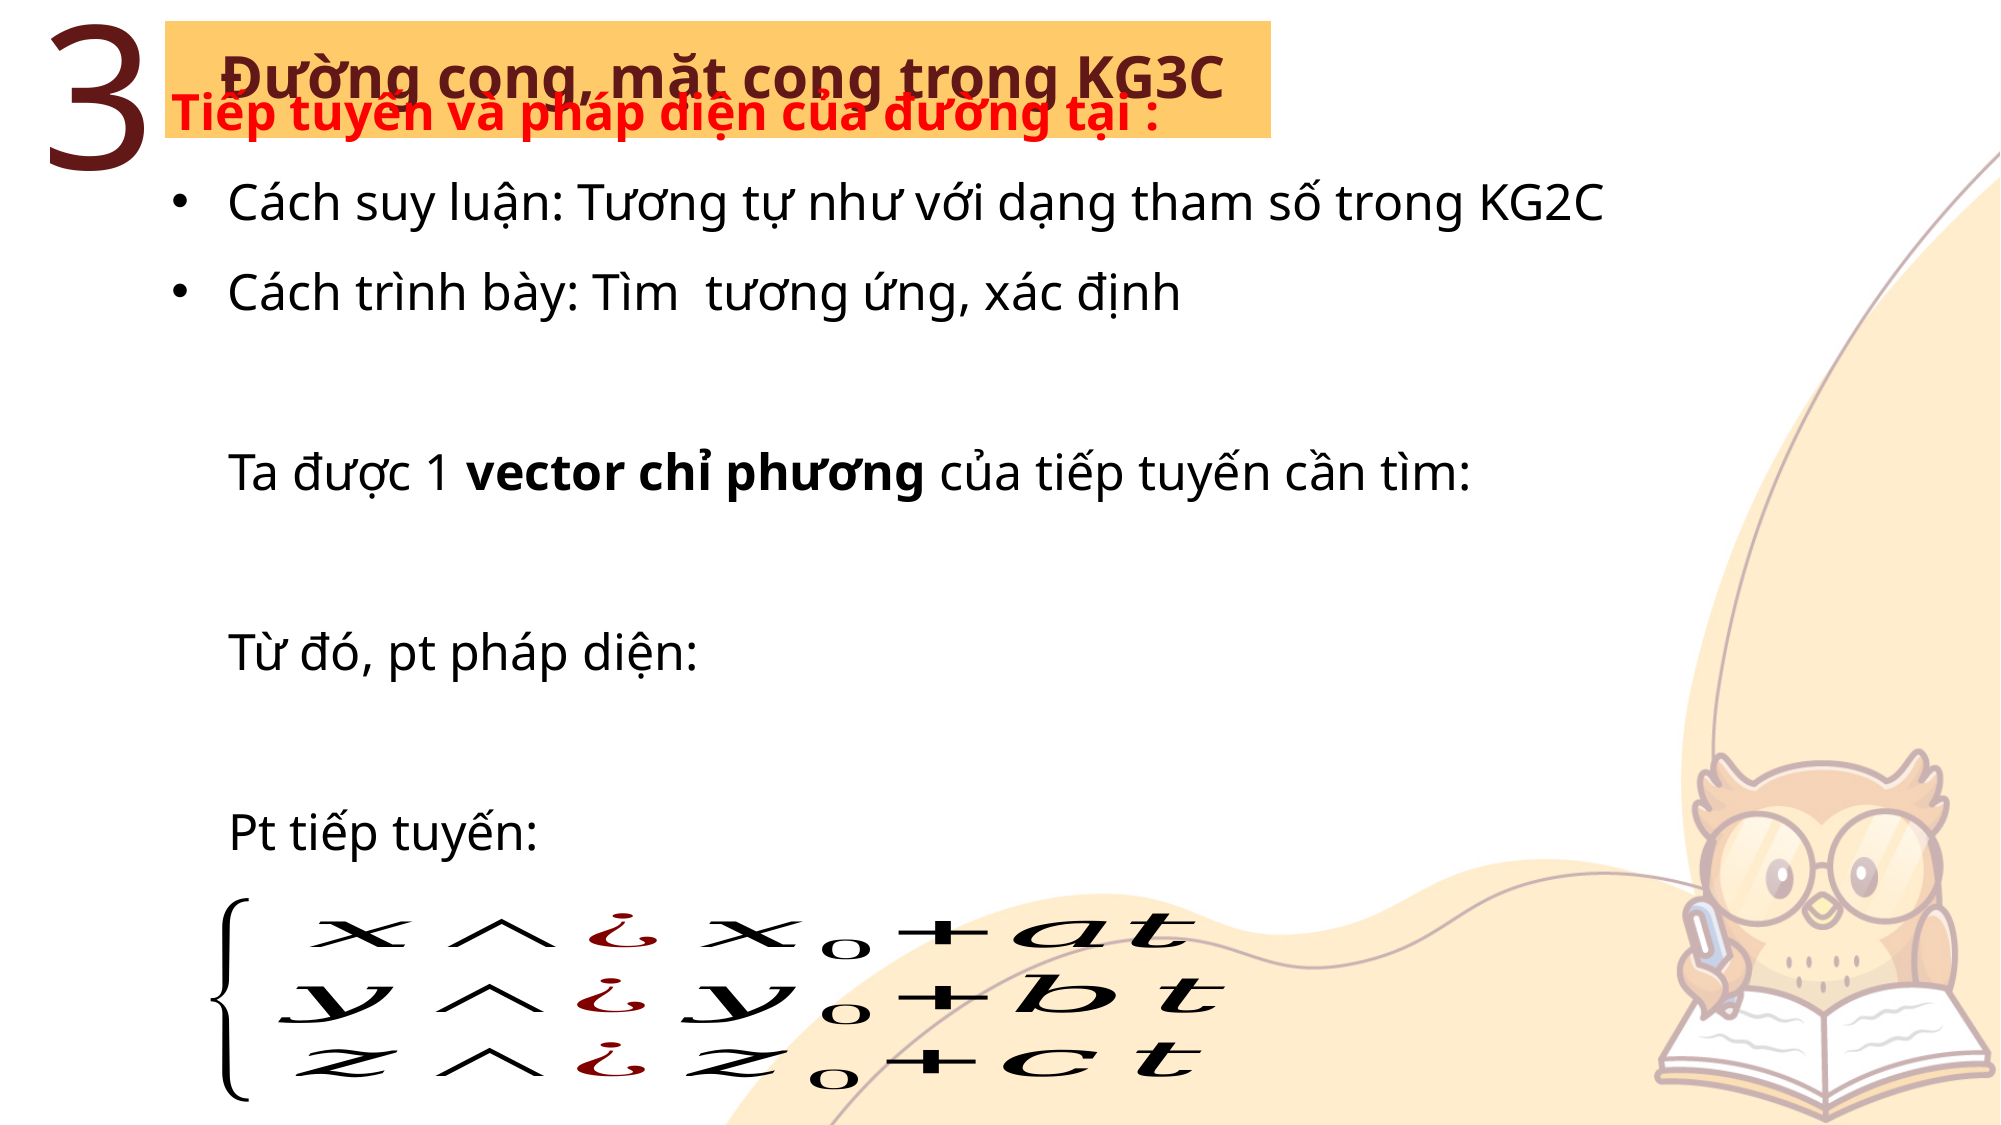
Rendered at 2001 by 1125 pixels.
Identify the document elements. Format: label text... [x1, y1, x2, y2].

text_box [171, 21, 1272, 138]
text_box [118, 49, 886, 197]
text_box 3 [26, 0, 171, 217]
text_box Đường cong, mặt cong trong KG3C [205, 33, 1241, 118]
